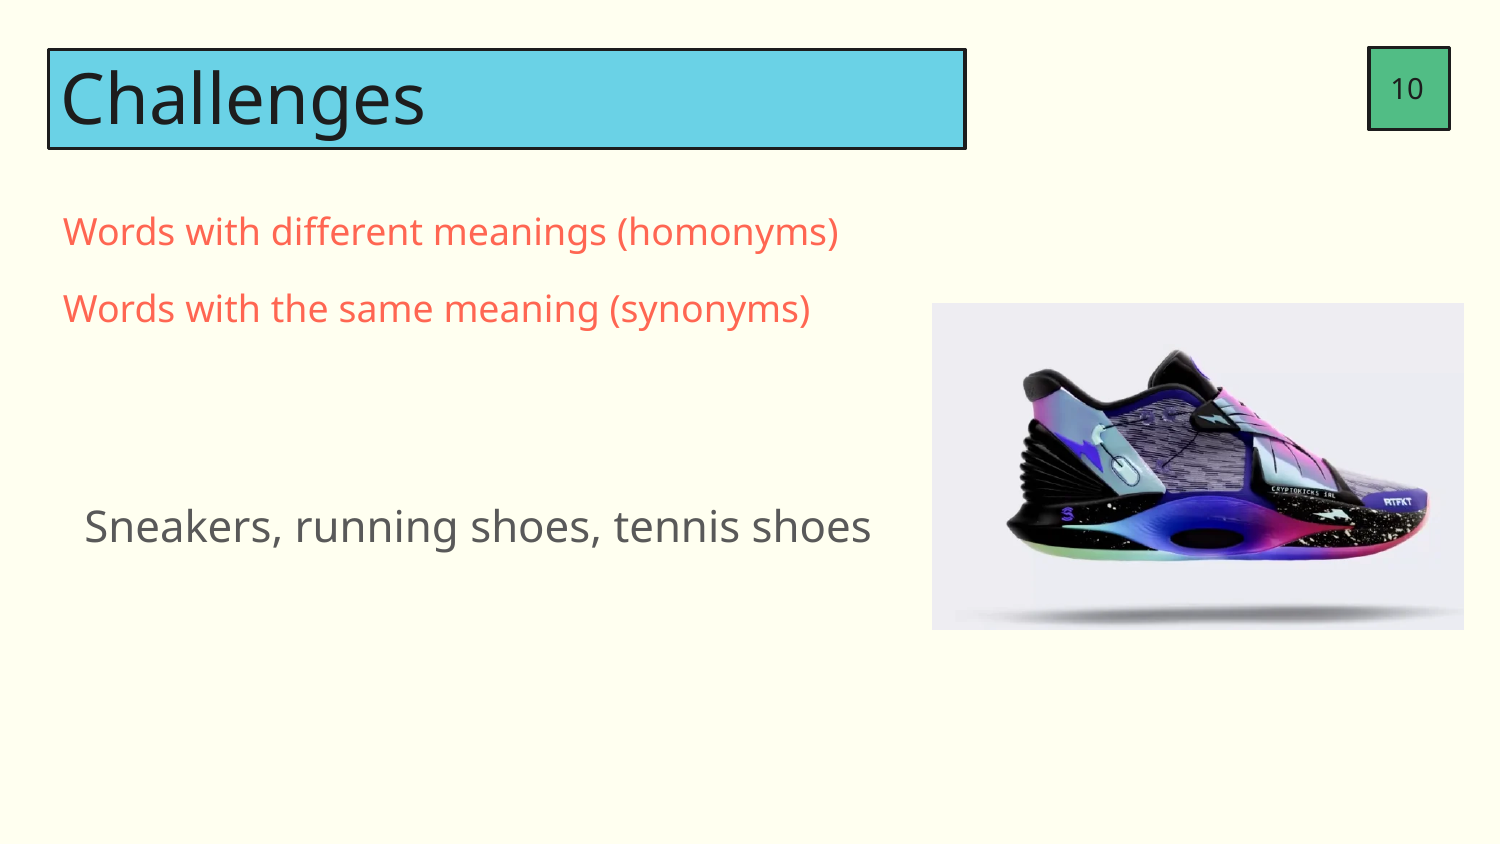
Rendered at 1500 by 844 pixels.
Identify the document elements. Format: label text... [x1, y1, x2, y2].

picture [932, 303, 1464, 630]
slide_number 10 [1367, 49, 1448, 132]
text_box Sneakers, running shoes, tennis shoes [18, 483, 927, 566]
text_box Words with different meanings (homonyms) Words with the same meaning (synonyms) [48, 186, 1079, 422]
title Challenges [45, 55, 959, 167]
